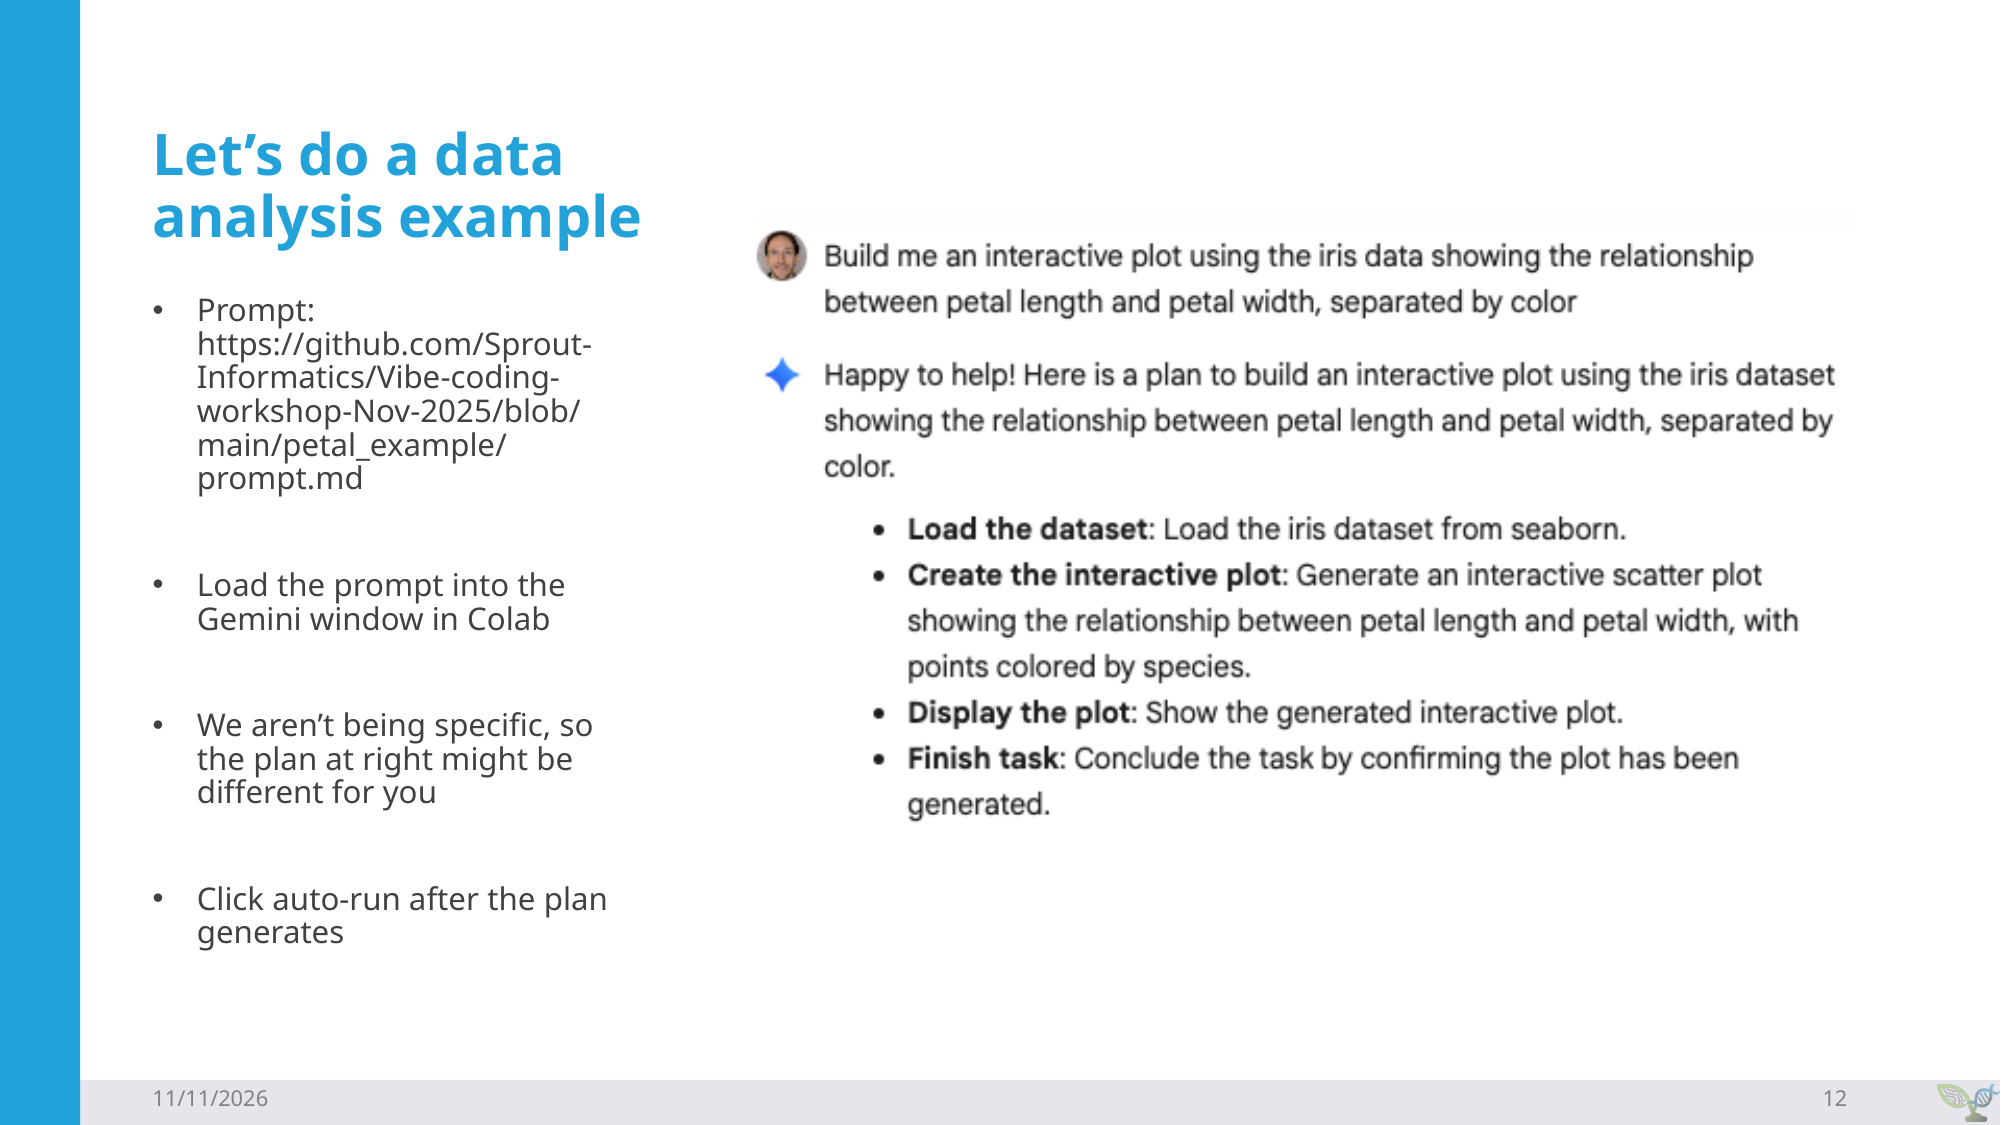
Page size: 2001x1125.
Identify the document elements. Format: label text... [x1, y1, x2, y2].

list Prompt: https://github.com/Sprout-Informatics/Vibe-coding-workshop-Nov-2025/blob/main/petal_example/prompt.md Load the prompt into the Gemini window in Colab We aren’t being specific, so the plan at right might be different for you Click auto-run after the plan generates [137, 287, 663, 963]
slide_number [137, 1080, 588, 1119]
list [699, 197, 1859, 839]
title Let’s do a data analysis example [137, 75, 663, 258]
slide_number 12 [1412, 1080, 1863, 1119]
